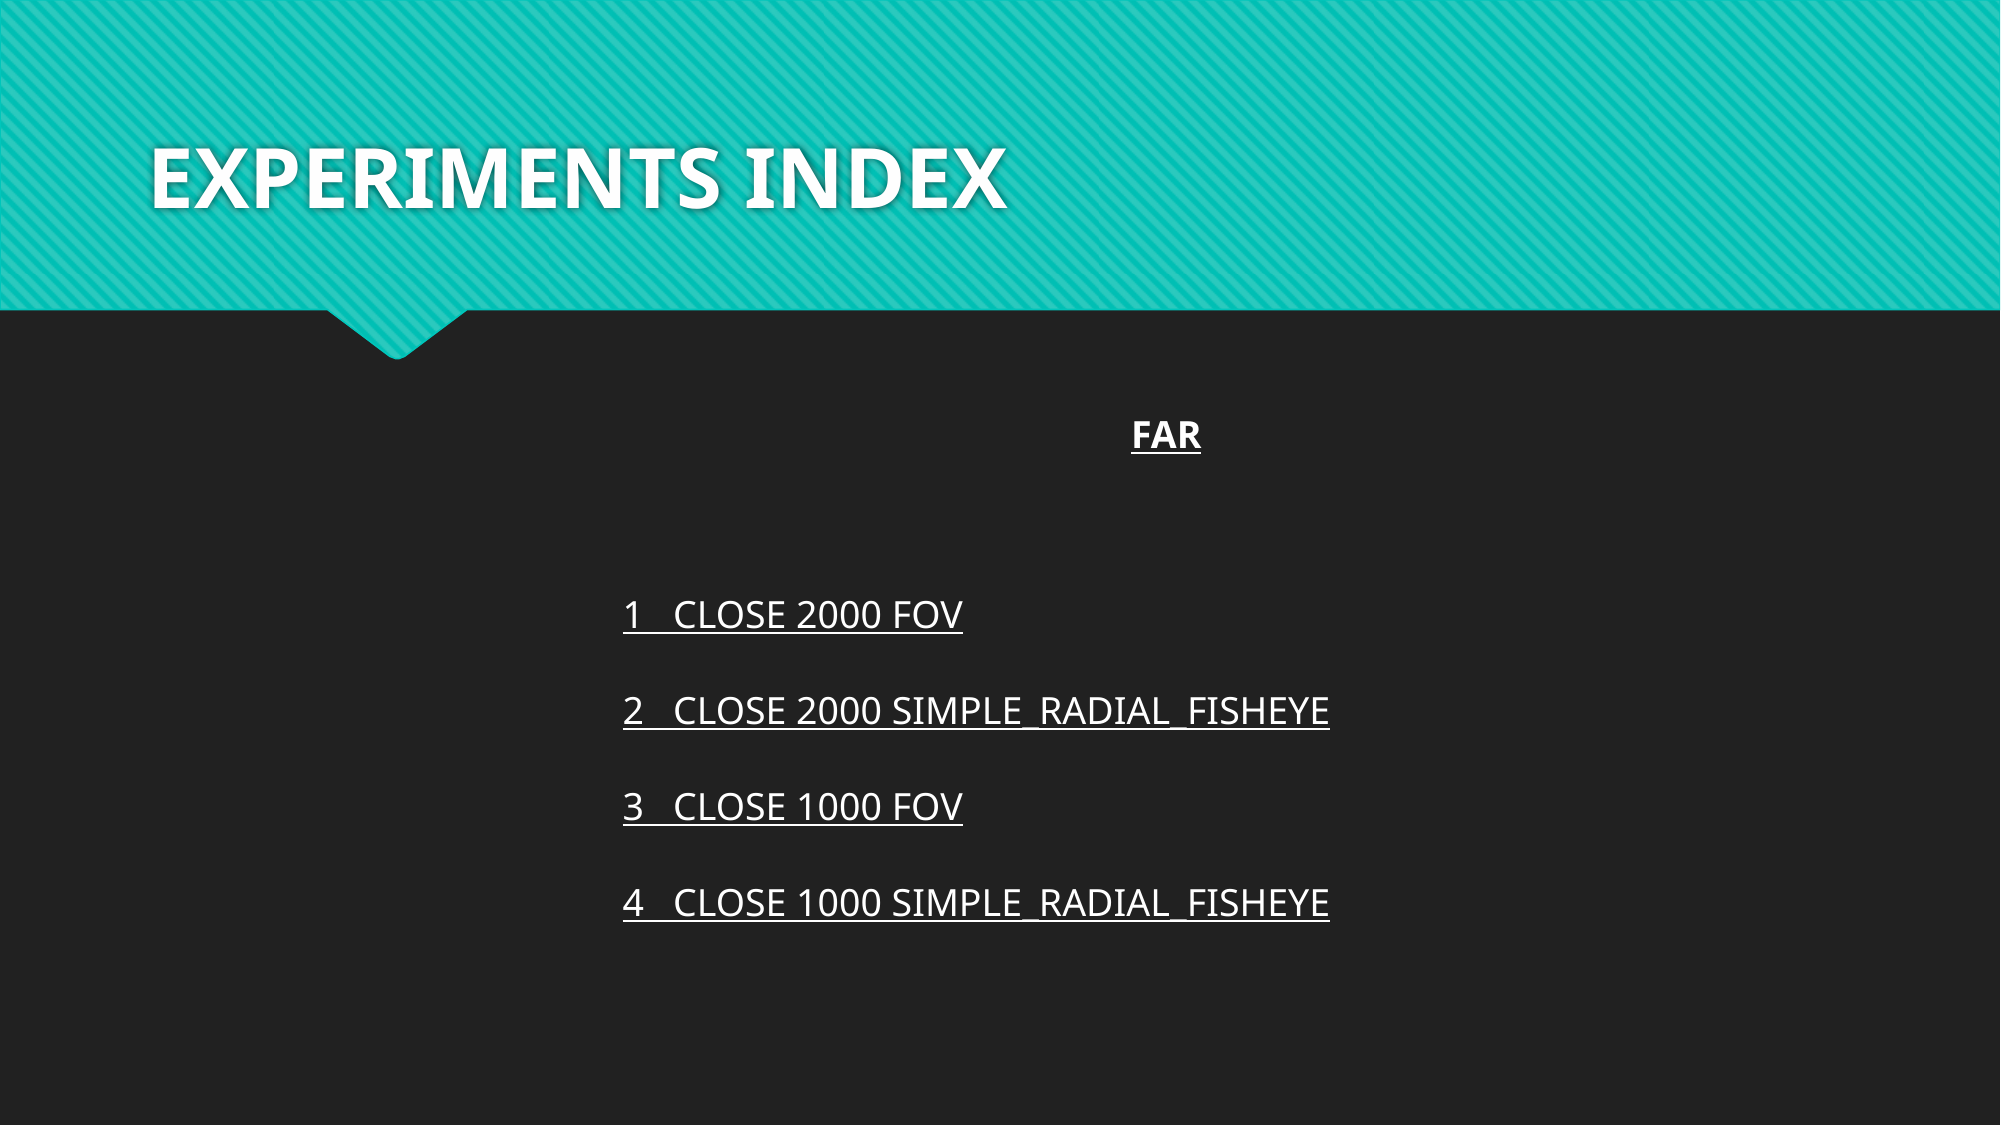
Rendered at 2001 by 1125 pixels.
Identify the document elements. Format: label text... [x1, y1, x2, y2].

title EXPERIMENTS INDEX [132, 73, 1868, 233]
text_box FAR 1 CLOSE 2000 FOV 2 CLOSE 2000 SIMPLE_RADIAL_FISHEYE 3 CLOSE 1000 FOV 4 CLOSE 1000 SIMPLE_RADIAL_FISHEYE [607, 403, 1393, 1125]
